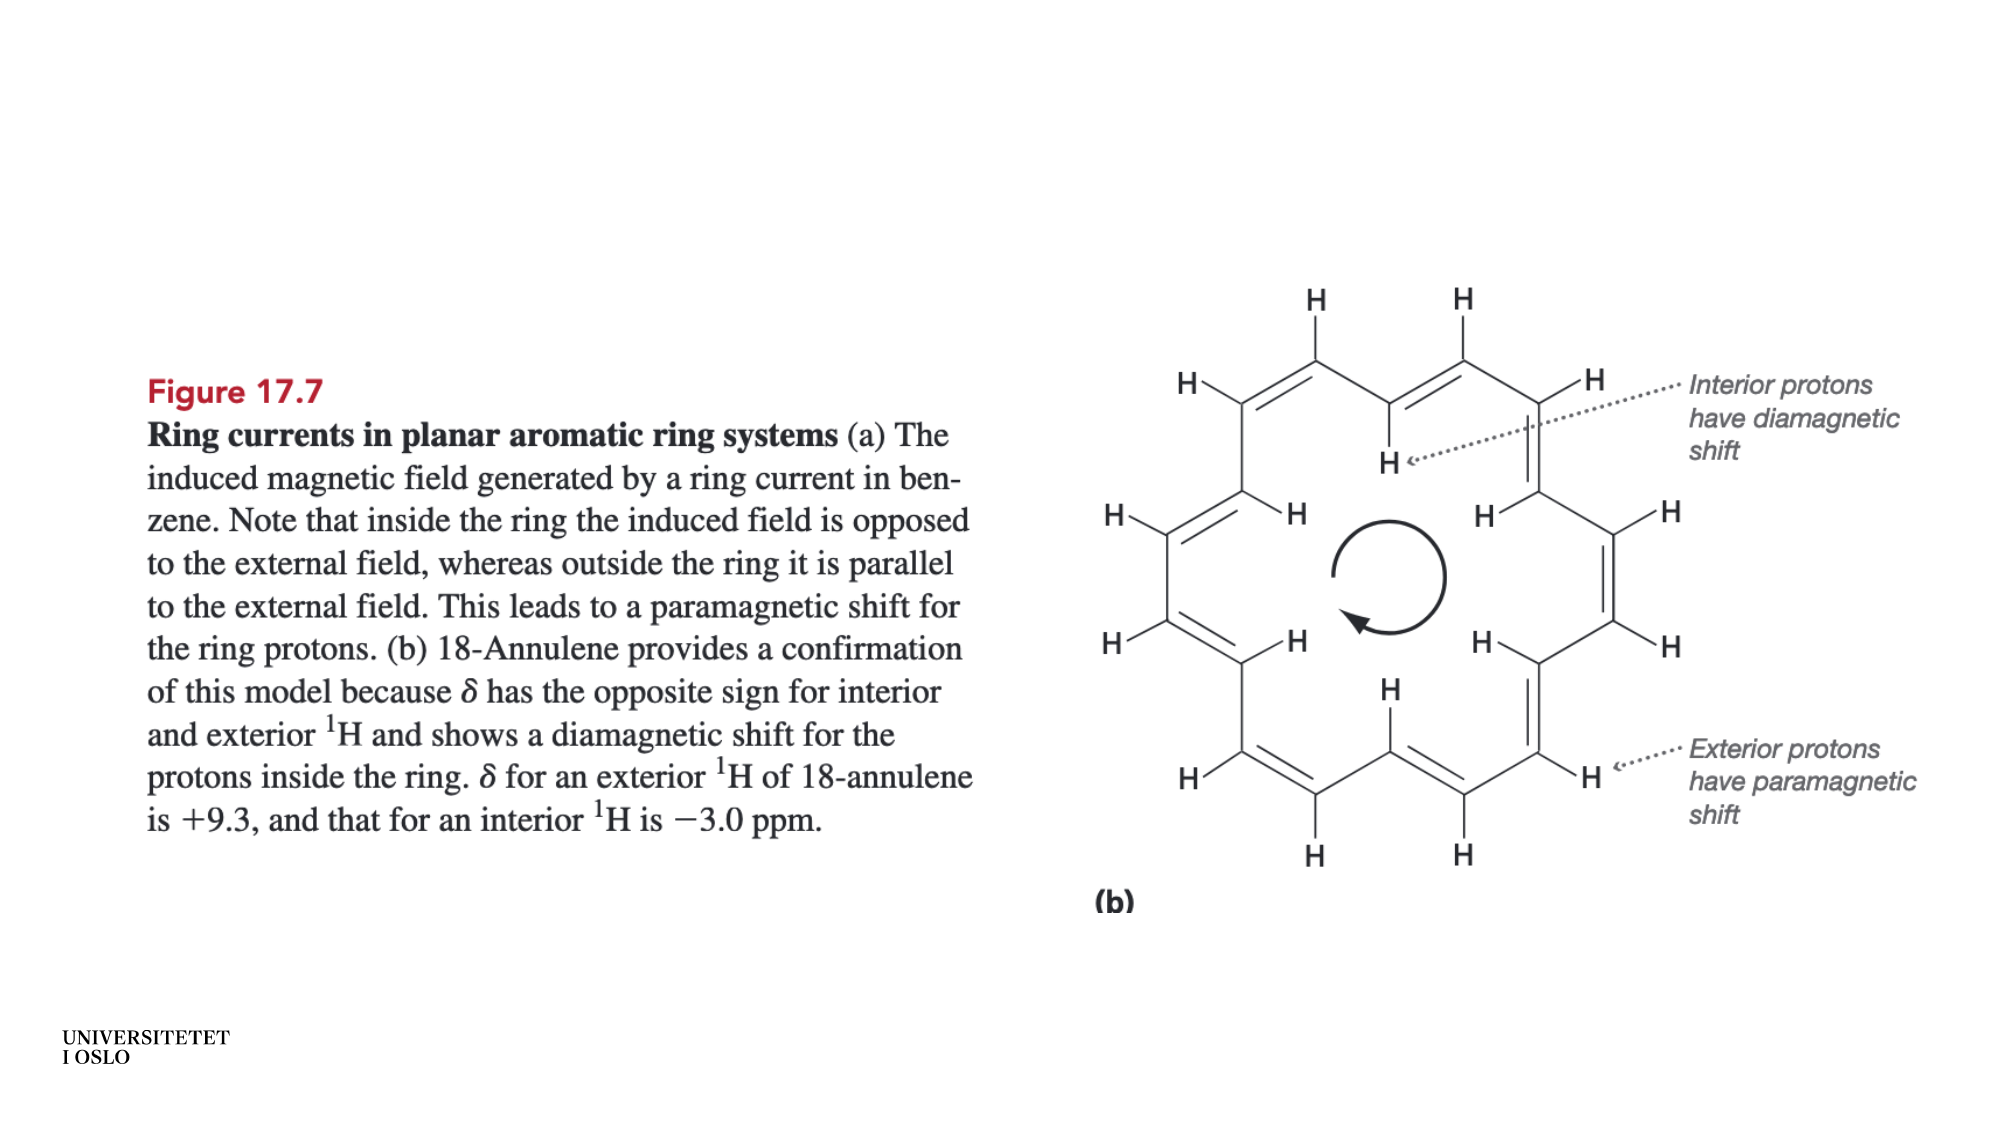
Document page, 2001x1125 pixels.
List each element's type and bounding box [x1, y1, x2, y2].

picture [124, 361, 1000, 873]
list [1024, 231, 1938, 913]
picture [62, 1030, 230, 1064]
